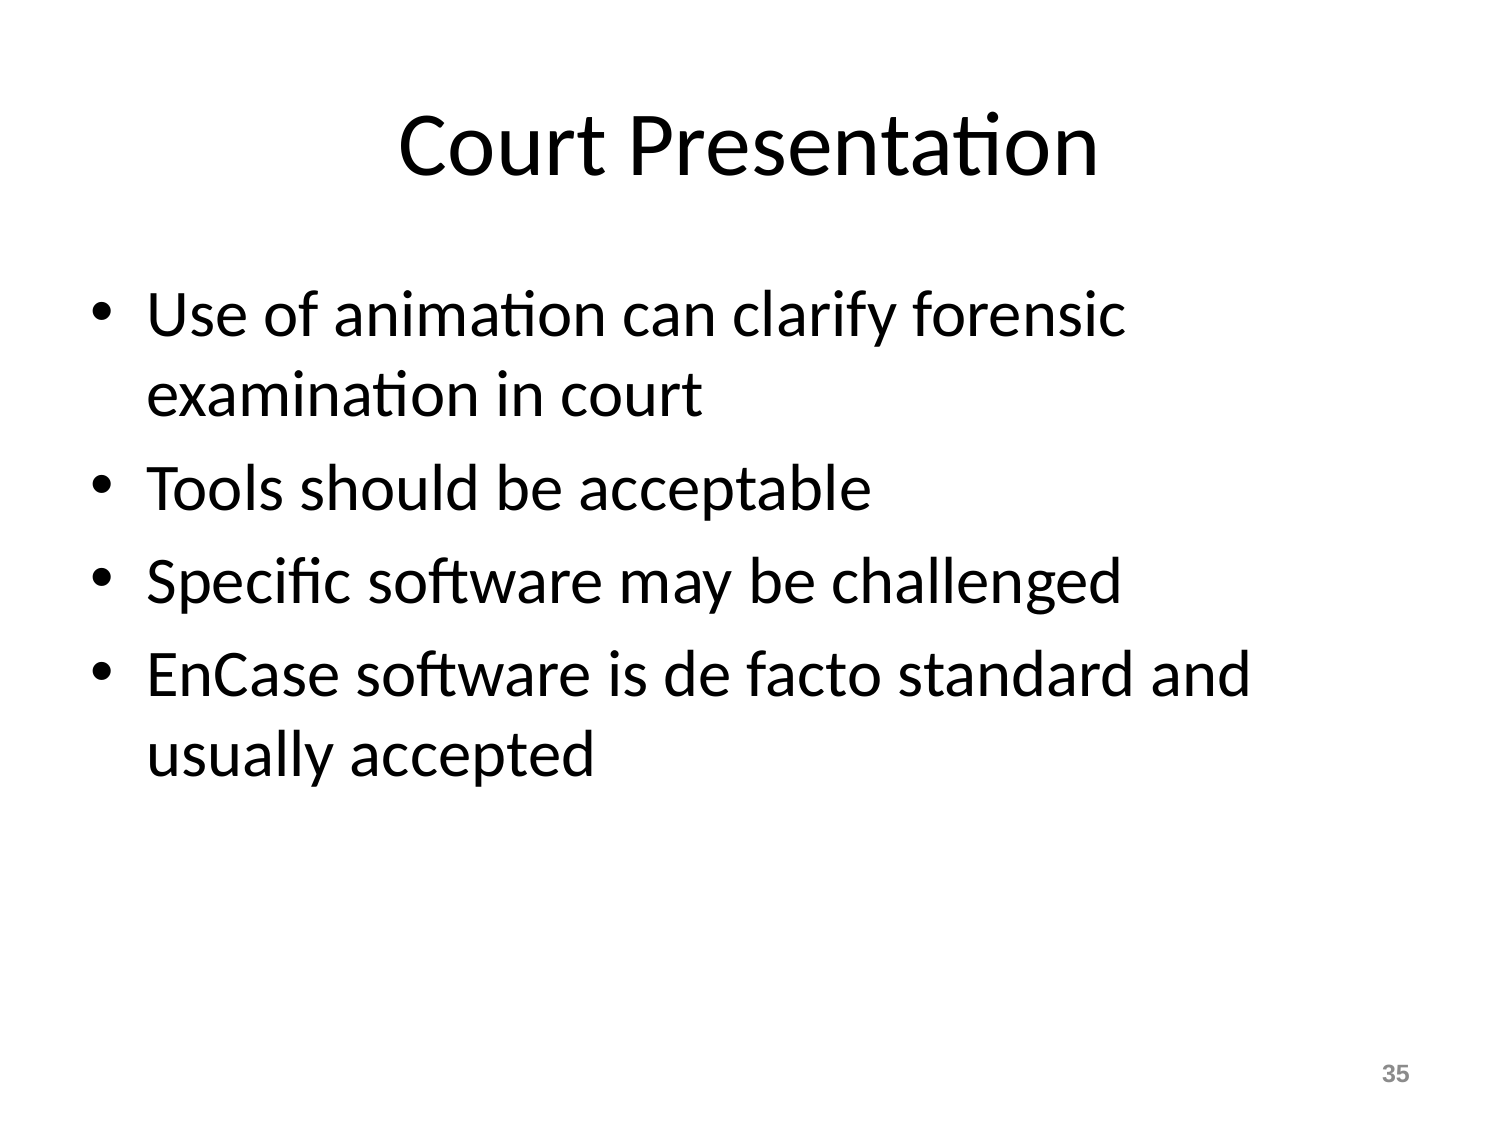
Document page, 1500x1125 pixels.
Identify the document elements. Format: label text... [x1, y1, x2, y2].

title Court Presentation [75, 45, 1425, 233]
slide_number 35 [1074, 1042, 1425, 1103]
list Use of animation can clarify forensic examination in court Tools should be acceptable Specific software may be challenged EnCase software is de facto standard and usually accepted [75, 262, 1425, 1005]
